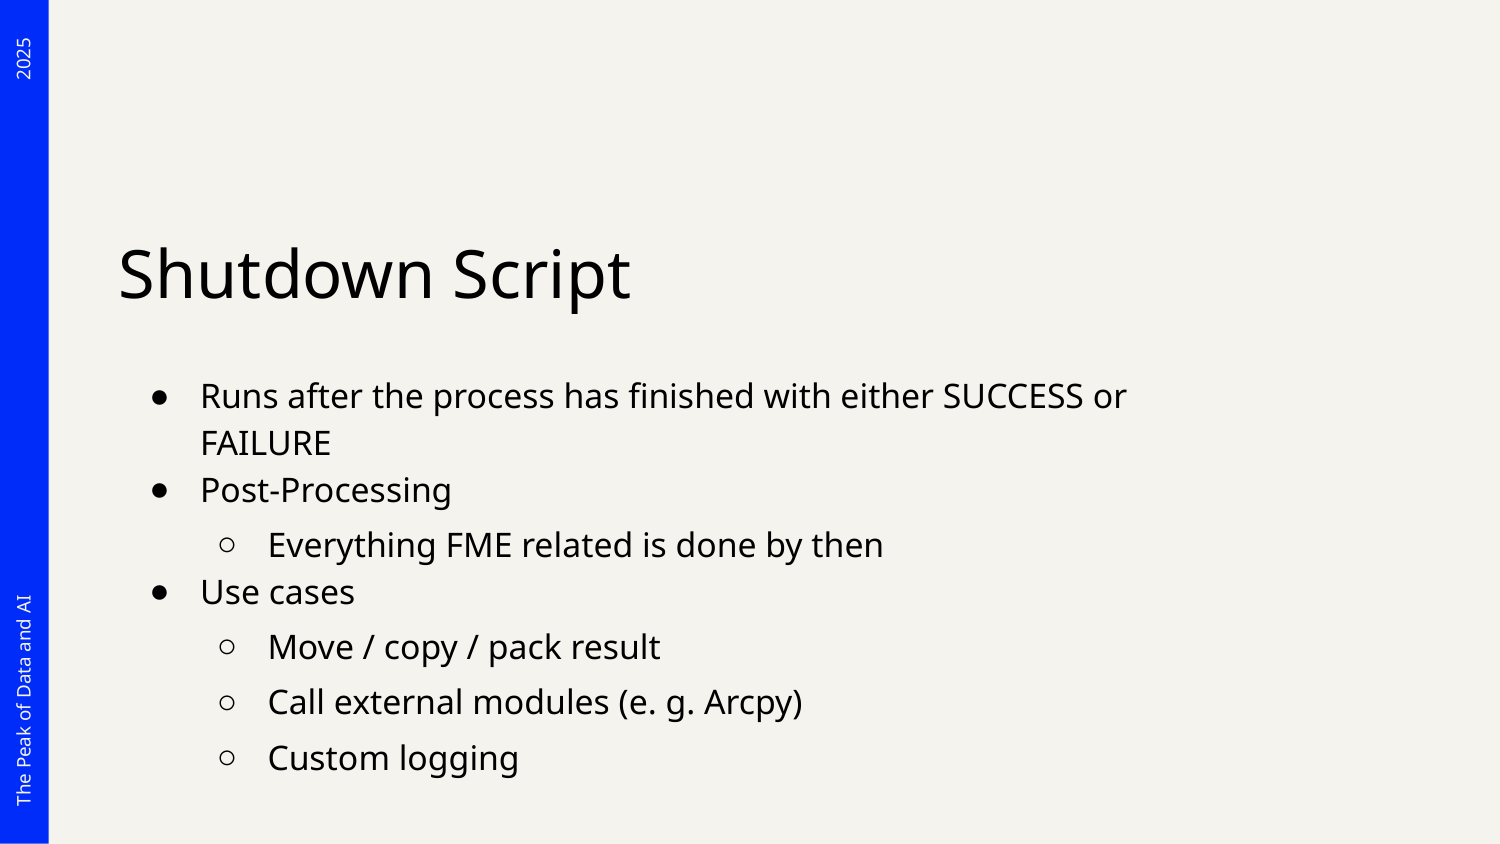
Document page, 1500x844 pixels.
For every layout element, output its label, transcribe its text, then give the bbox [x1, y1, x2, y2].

list Runs after the process has finished with either SUCCESS or FAILURE Post-Processing Everything FME related is done by then Use cases Move / copy / pack result Call external modules (e. g. Arcpy) Custom logging [118, 355, 1259, 837]
title Shutdown Script [118, 62, 1259, 313]
